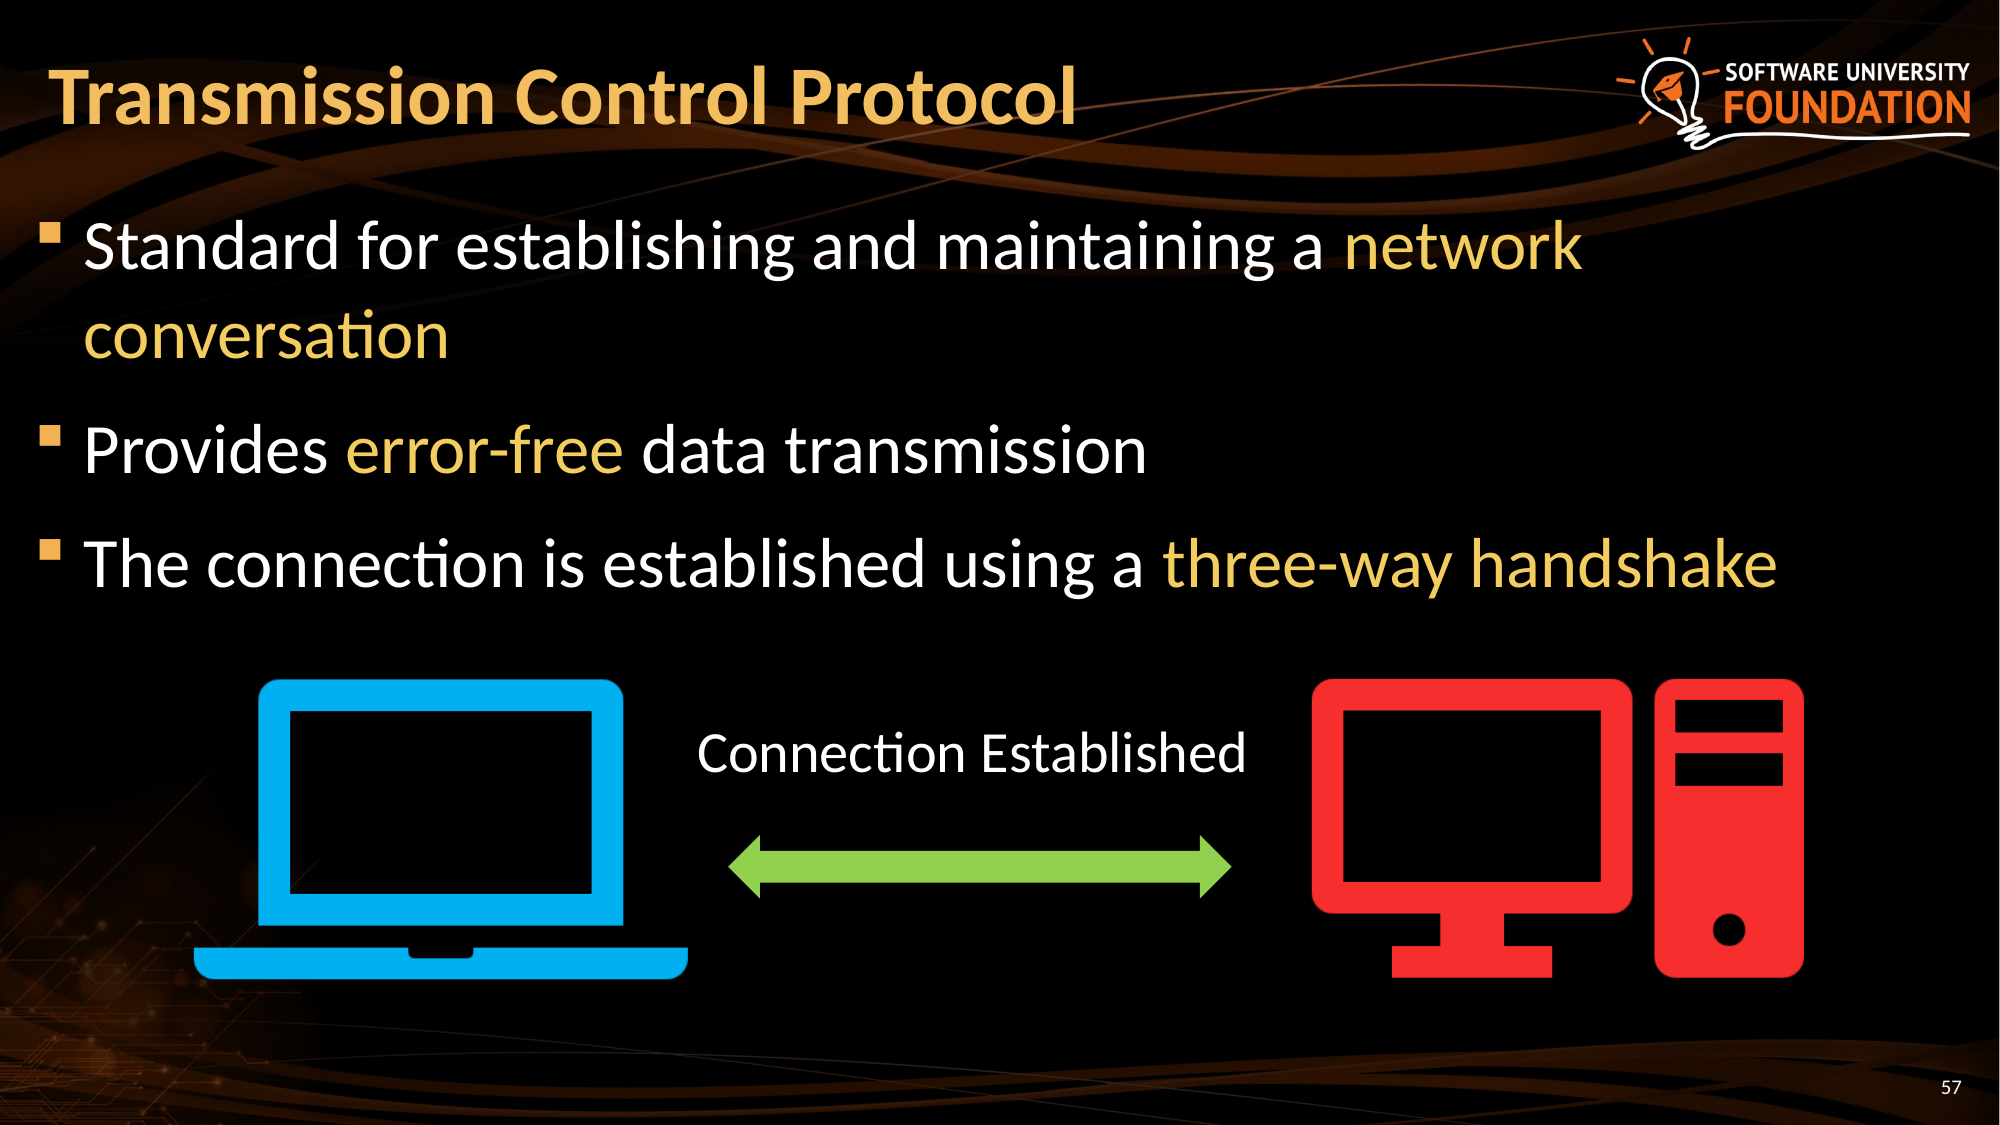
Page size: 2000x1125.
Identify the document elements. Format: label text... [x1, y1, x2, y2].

picture [0, 0, 2000, 1125]
title Transmission Control Protocol [30, 6, 1602, 189]
text_box Connection Established [699, 706, 1263, 792]
list Standard for establishing and maintaining a network conversation Provides error-free data transmission The connection is established using a three-way handshake [16, 188, 1985, 1103]
text_box [726, 832, 1234, 902]
